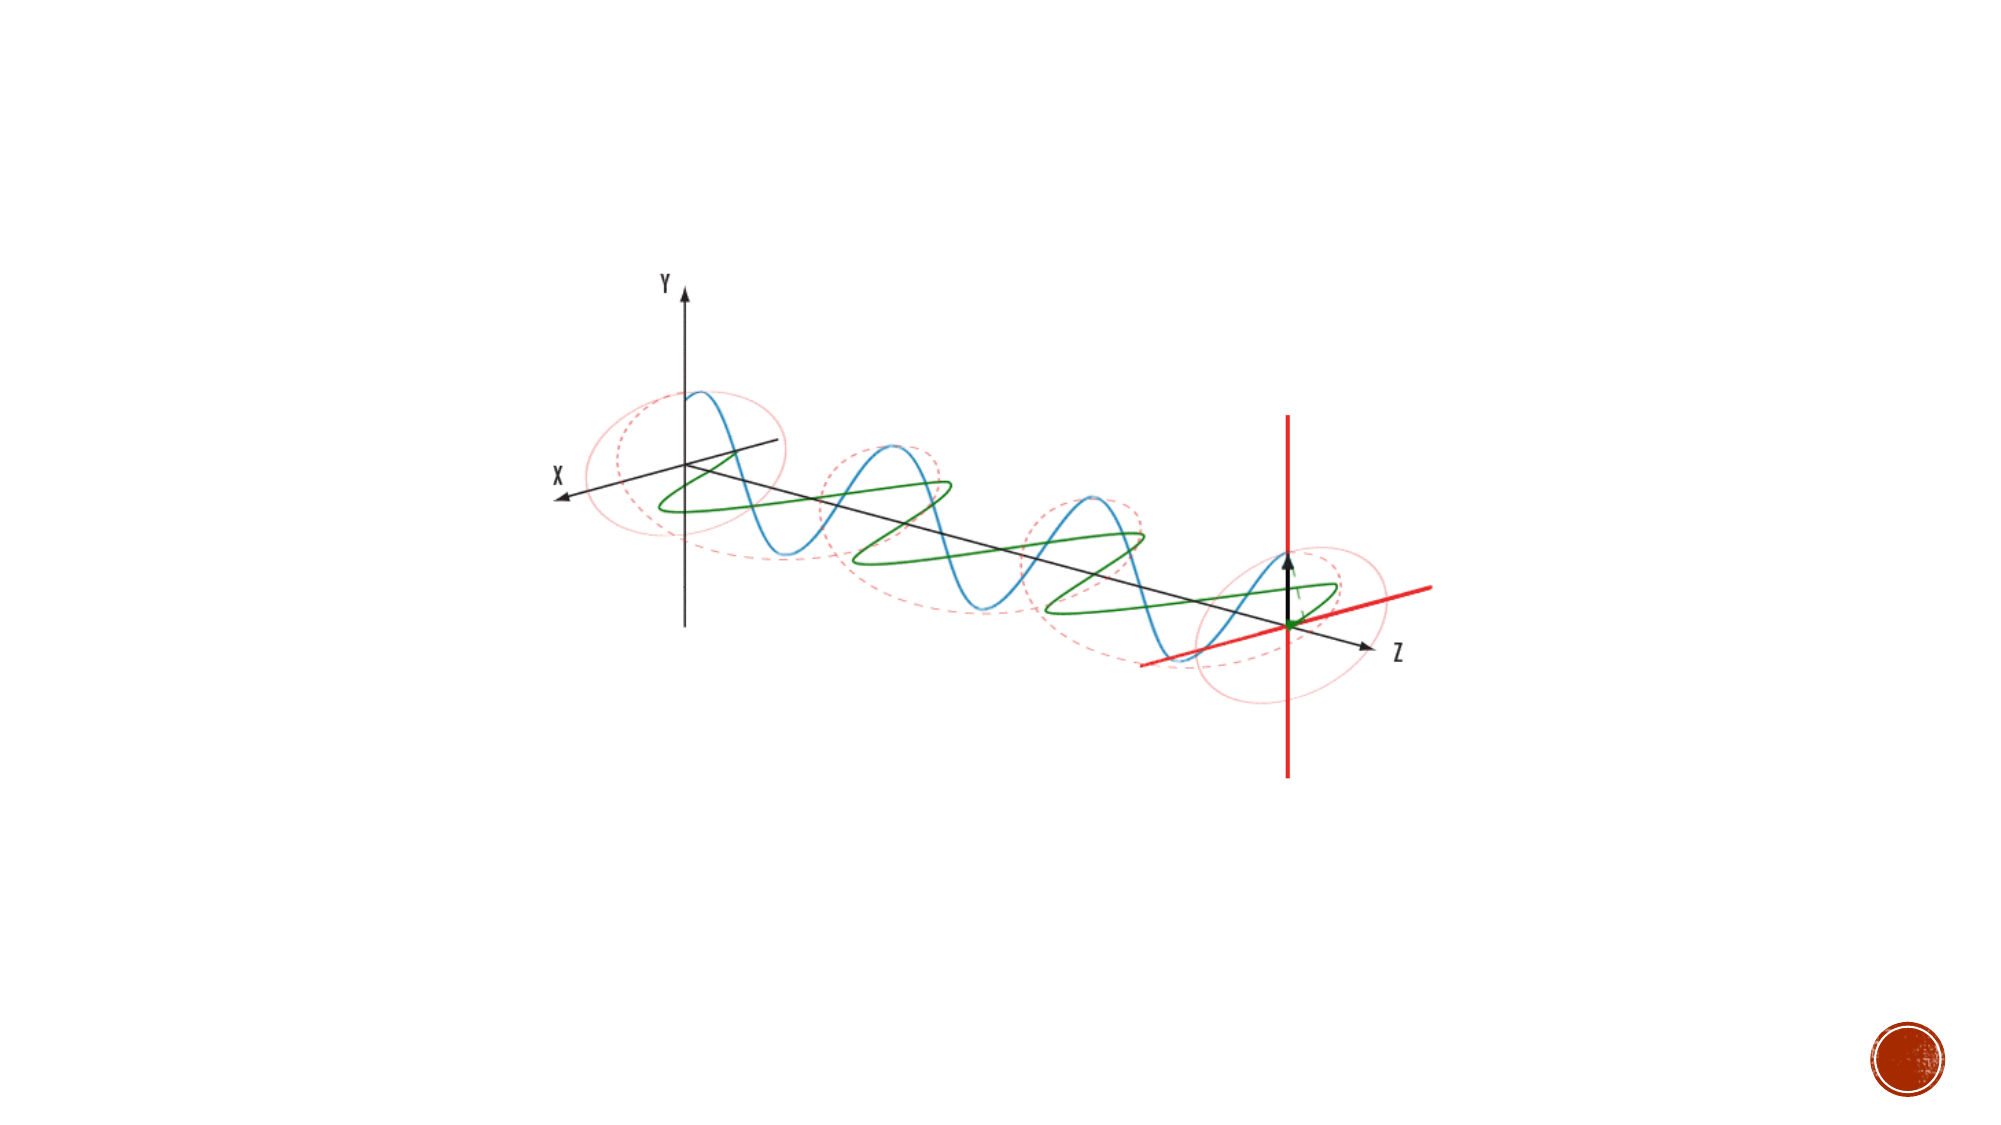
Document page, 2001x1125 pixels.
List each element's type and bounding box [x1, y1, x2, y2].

text_box [555, 212, 1473, 809]
